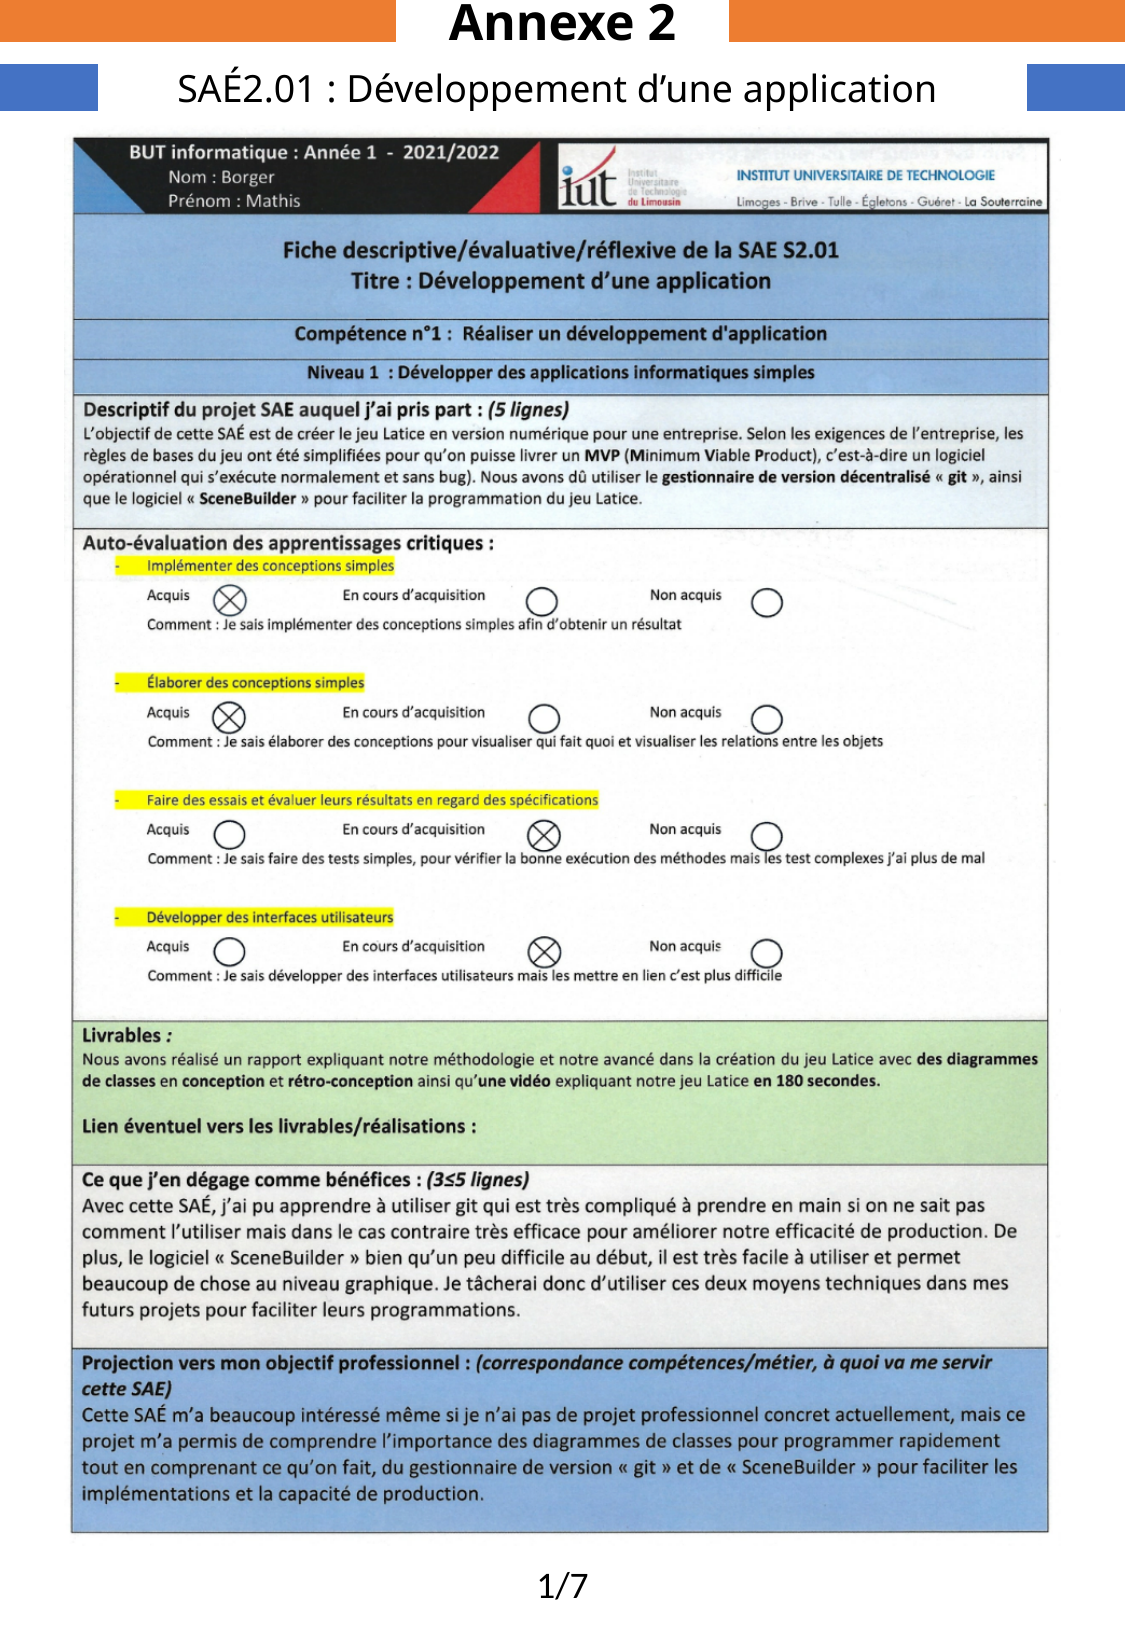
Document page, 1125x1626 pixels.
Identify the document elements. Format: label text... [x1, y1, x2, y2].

text_box [0, 0, 396, 42]
picture [64, 125, 1061, 1546]
text_box [0, 64, 98, 111]
text_box [729, 0, 1125, 42]
text_box 1/7 [394, 1553, 731, 1614]
text_box [1027, 64, 1125, 111]
text_box SAÉ2.01 : Développement d’une application [0, 58, 1125, 117]
text_box Annexe 2 [0, 0, 1125, 58]
